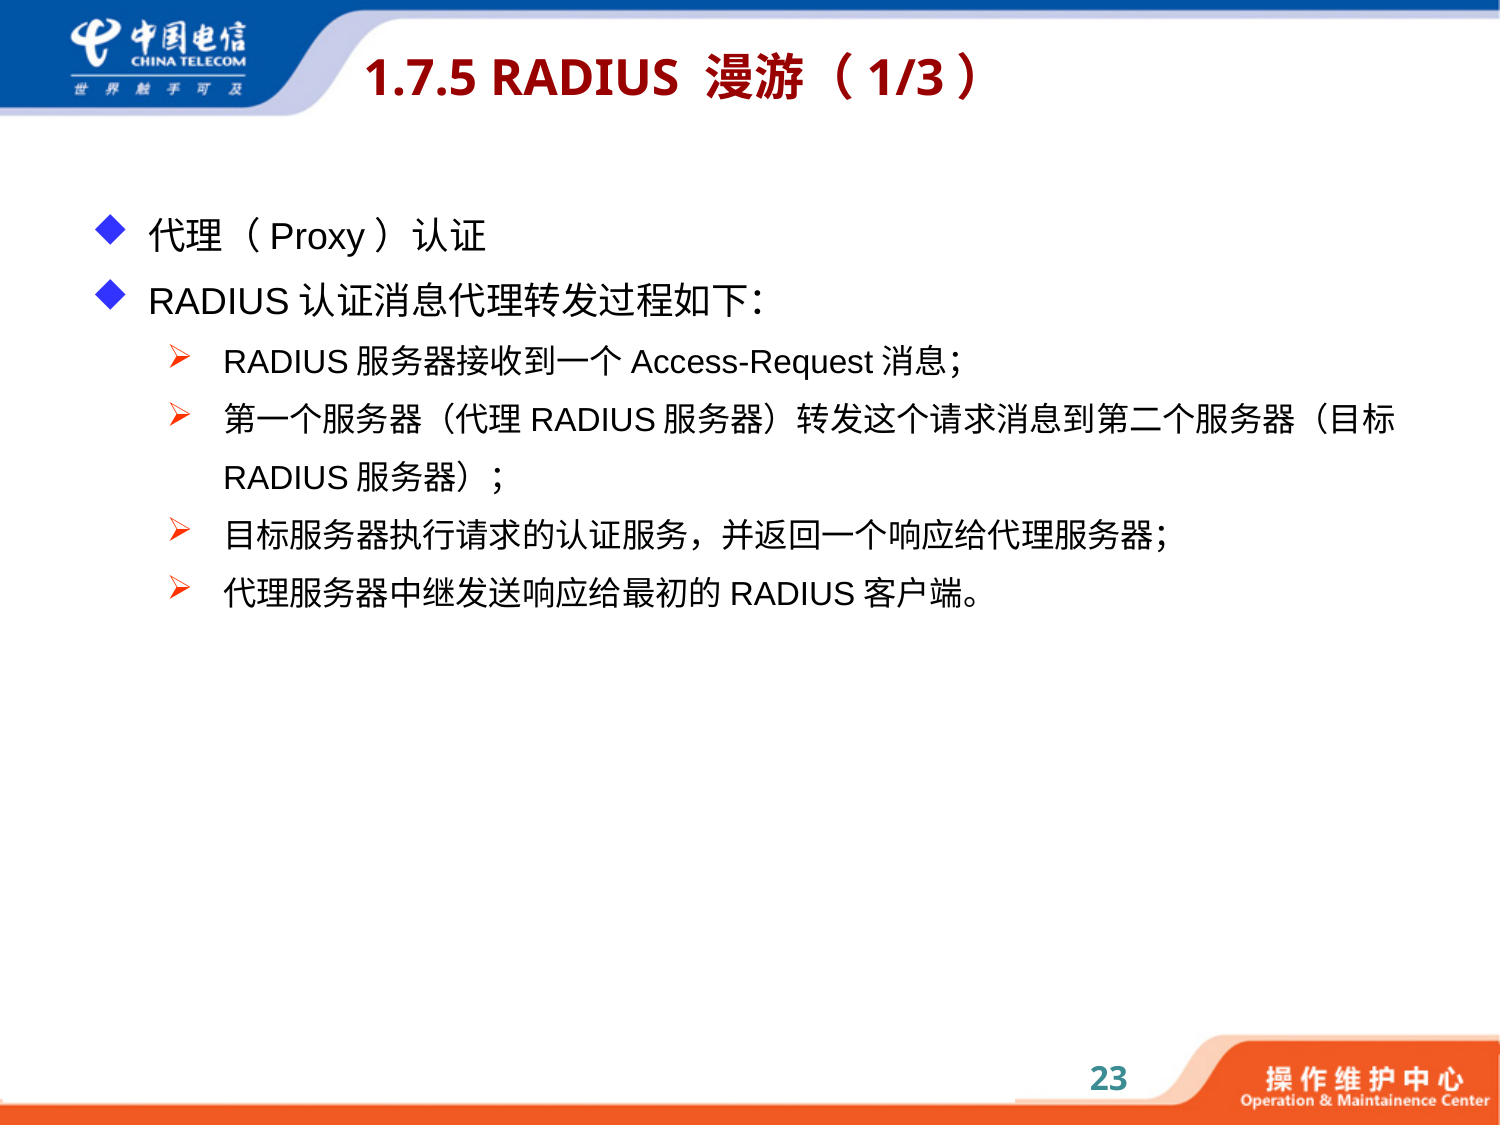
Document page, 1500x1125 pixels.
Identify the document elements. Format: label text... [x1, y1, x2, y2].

list 代理（Proxy）认证 RADIUS认证消息代理转发过程如下： RADIUS服务器接收到一个Access-Request消息； 第一个服务器（代理RADIUS服务器）转发这个请求消息到第二个服务器（目标RADIUS服务器）； 目标服务器执行请求的认证服务，并返回一个响应给代理服务器； 代理服务器中继发送响应给最初的RADIUS客户端。 [76, 184, 1428, 928]
title 1.7.5 RADIUS 漫游（1/3） [348, 18, 1164, 133]
picture [0, 0, 1500, 1125]
